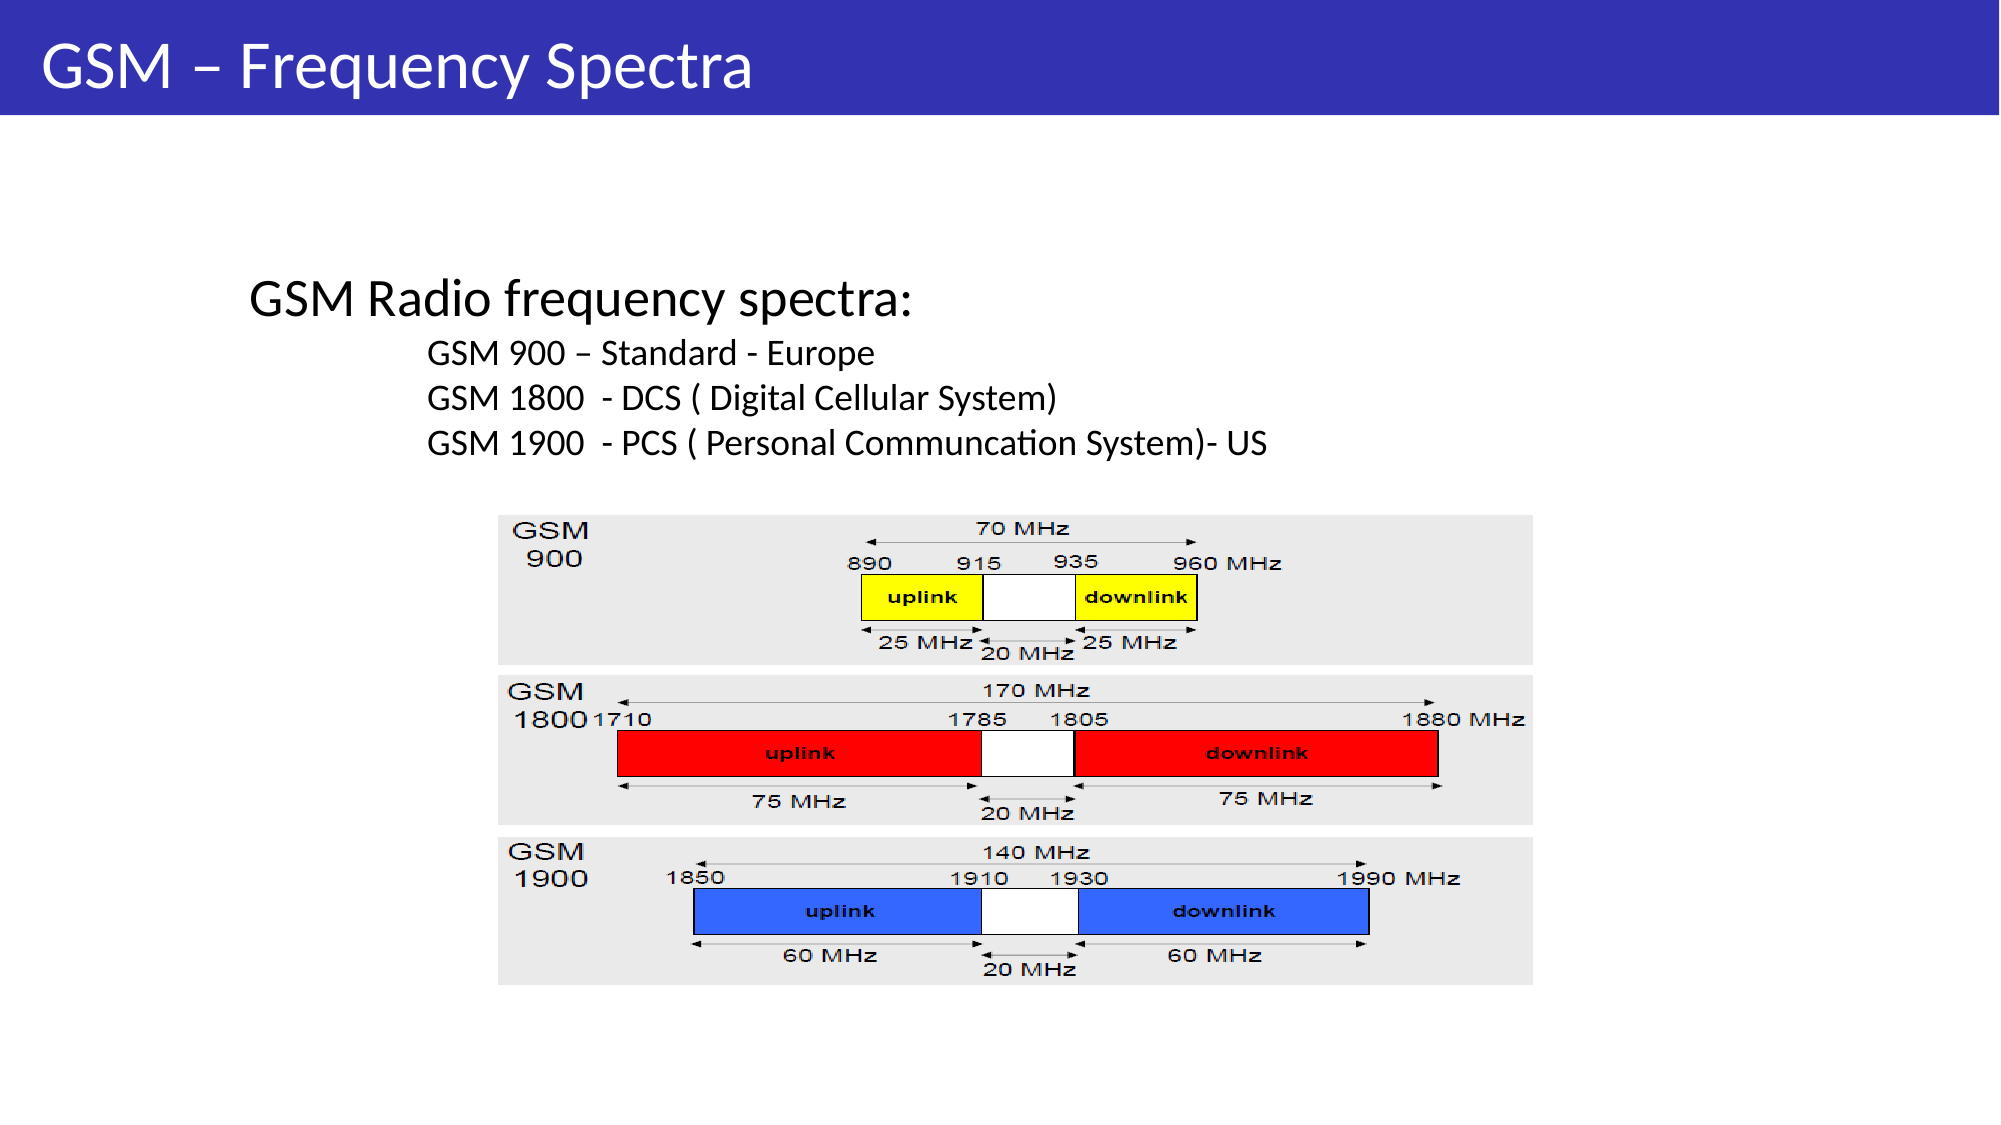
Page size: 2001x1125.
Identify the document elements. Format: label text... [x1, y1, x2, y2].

title GSM – Frequency Spectra [41, 20, 1594, 104]
picture [490, 509, 1541, 991]
list GSM Radio frequency spectra: GSM 900 – Standard - Europe GSM 1800 - DCS ( Digital Cellular System) GSM 1900 - PCS ( Personal Communcation System)- US [249, 262, 1713, 465]
